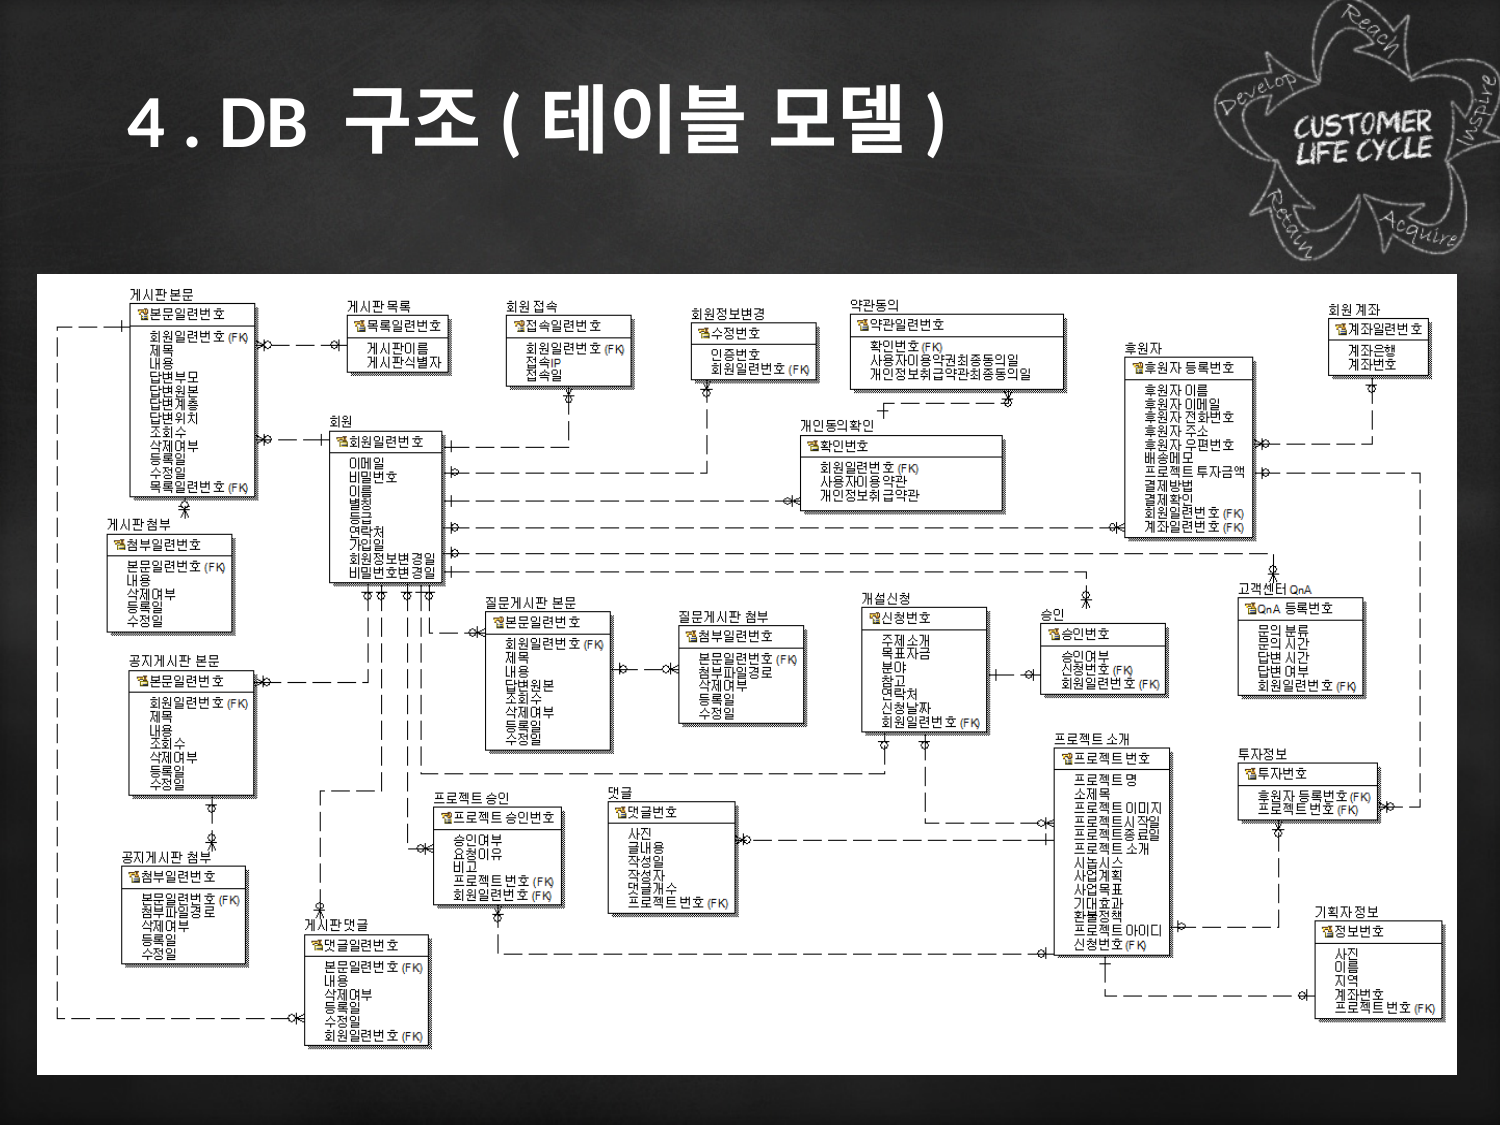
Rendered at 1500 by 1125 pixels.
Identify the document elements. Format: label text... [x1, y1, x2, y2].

picture [0, 0, 1500, 1125]
title 4 . DB 구조(테이블 모델) [112, 24, 1388, 212]
